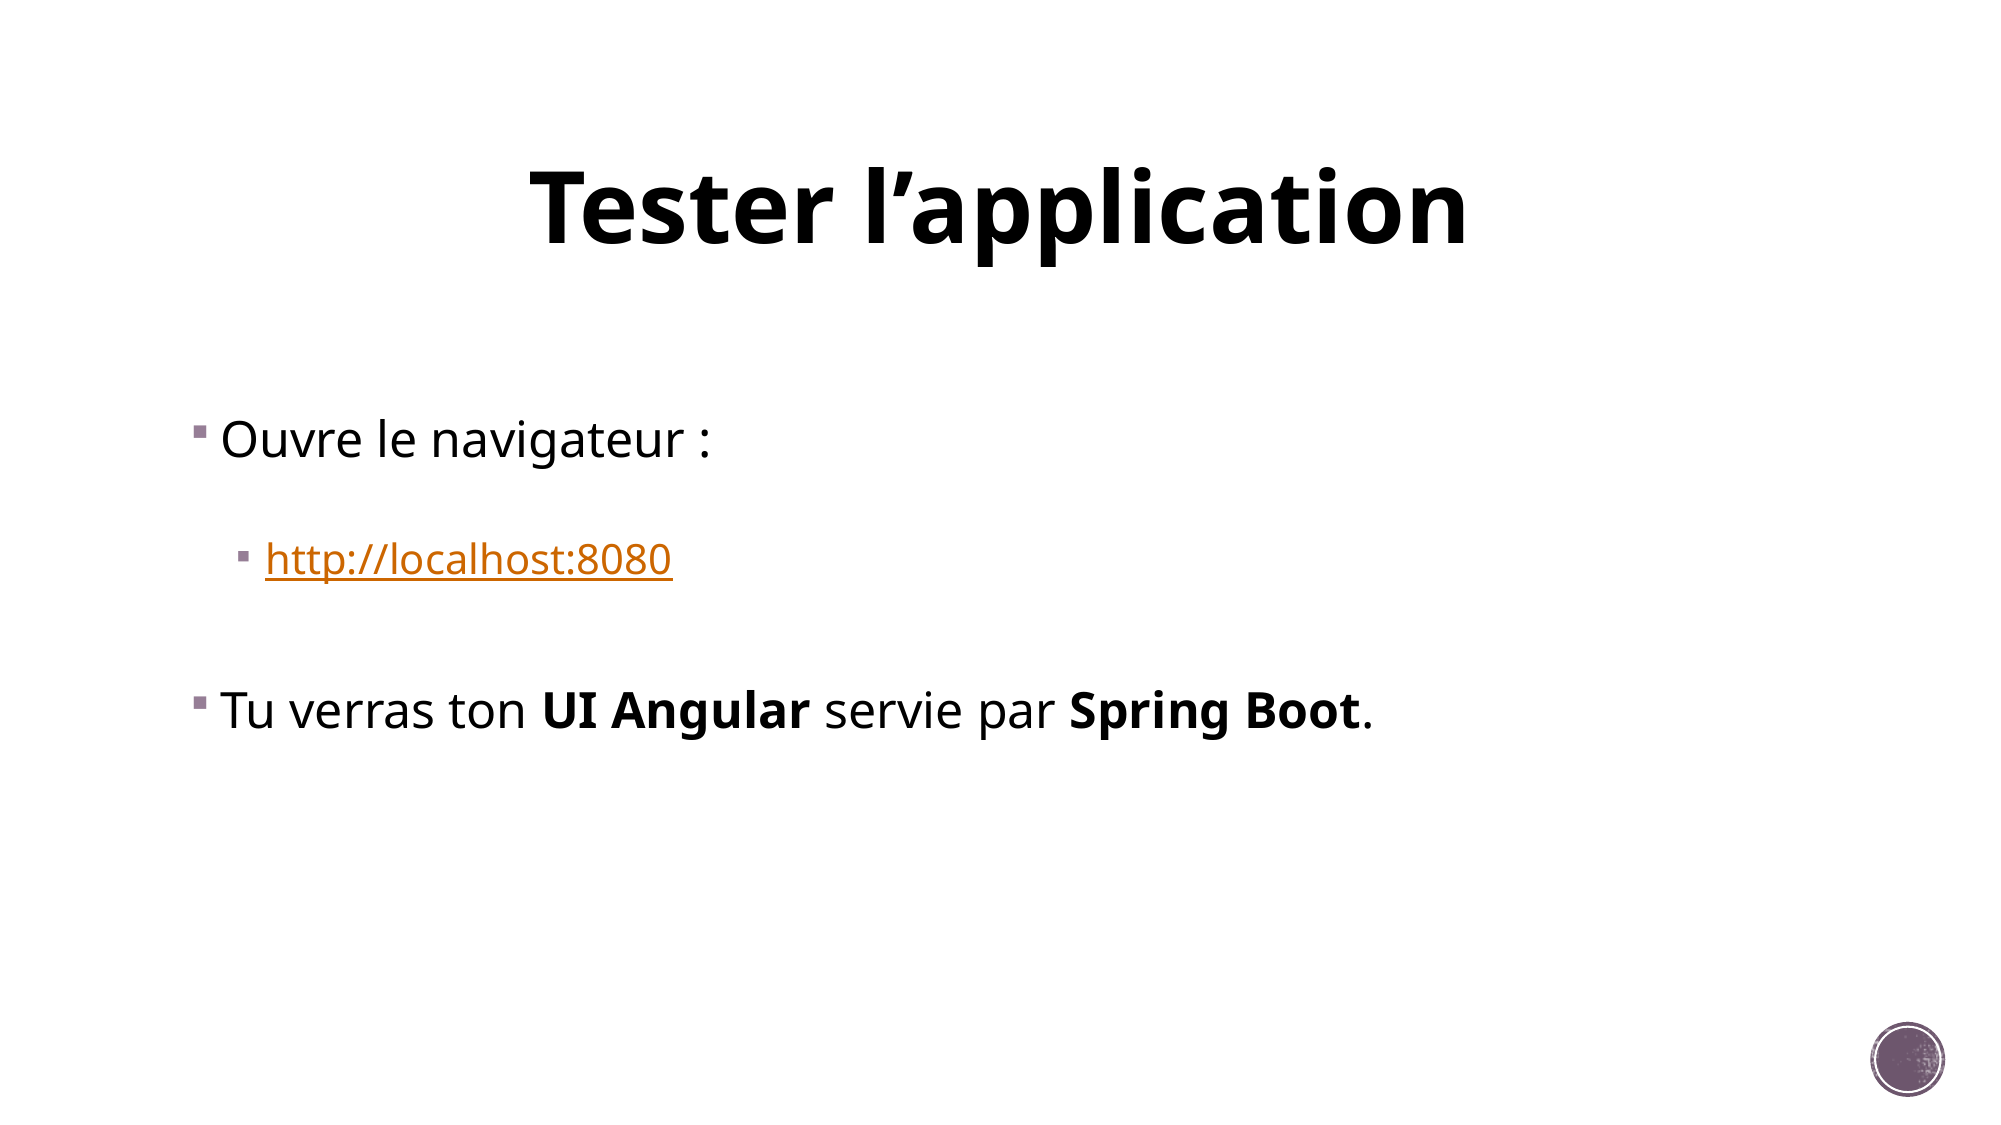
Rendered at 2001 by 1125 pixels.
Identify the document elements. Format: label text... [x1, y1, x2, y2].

list Ouvre le navigateur : http://localhost:8080 Tu verras ton UI Angular servie par Spring Boot. [175, 339, 1826, 1005]
title Tester l’application [175, 79, 1826, 339]
